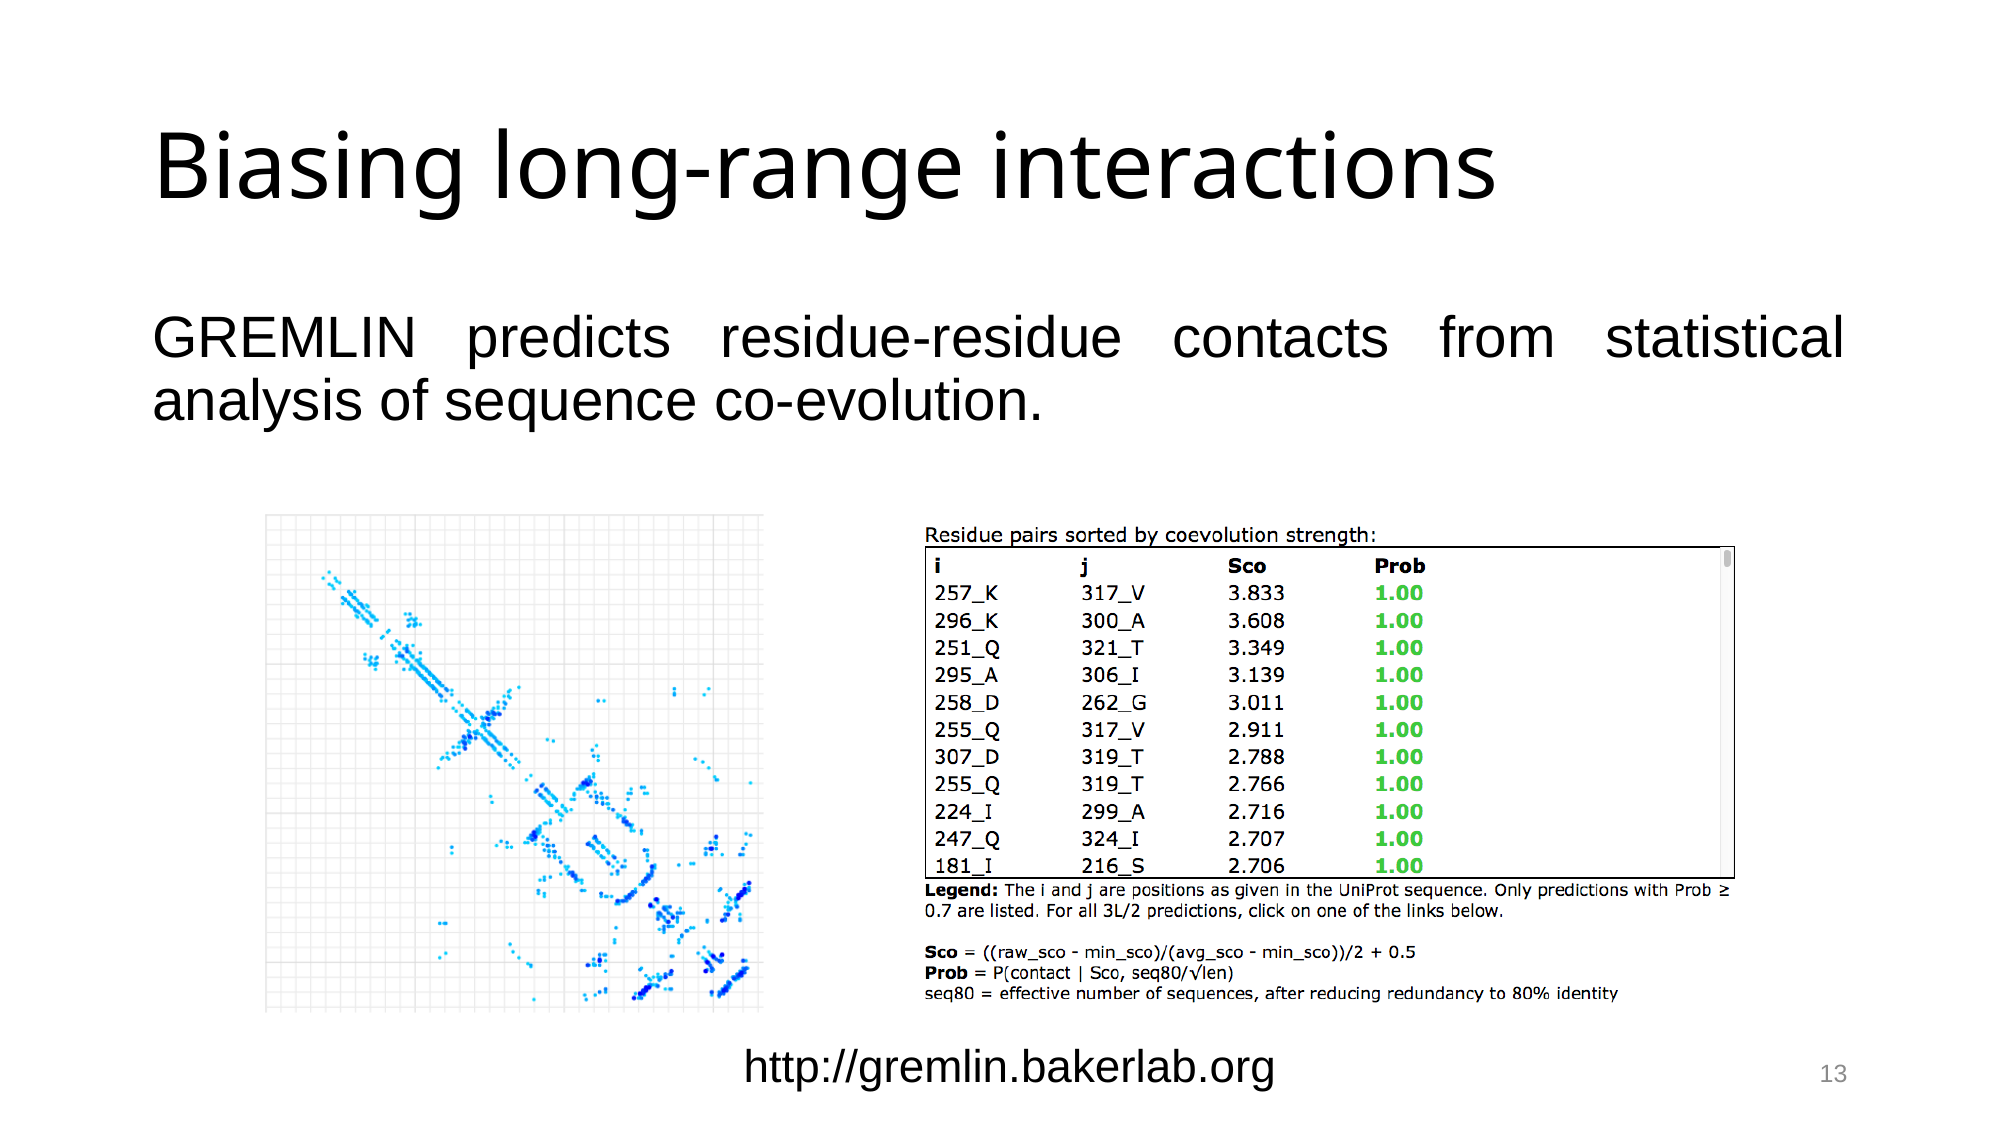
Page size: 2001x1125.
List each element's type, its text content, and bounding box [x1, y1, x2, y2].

title Biasing long-range interactions [137, 59, 1863, 278]
list GREMLIN predicts residue-residue contacts from statistical analysis of sequence co-evolution. [137, 299, 1863, 1014]
picture [263, 512, 765, 1014]
picture [910, 520, 1756, 1014]
text_box http://gremlin.bakerlab.org [728, 1029, 1333, 1100]
slide_number 13 [1412, 1042, 1863, 1103]
